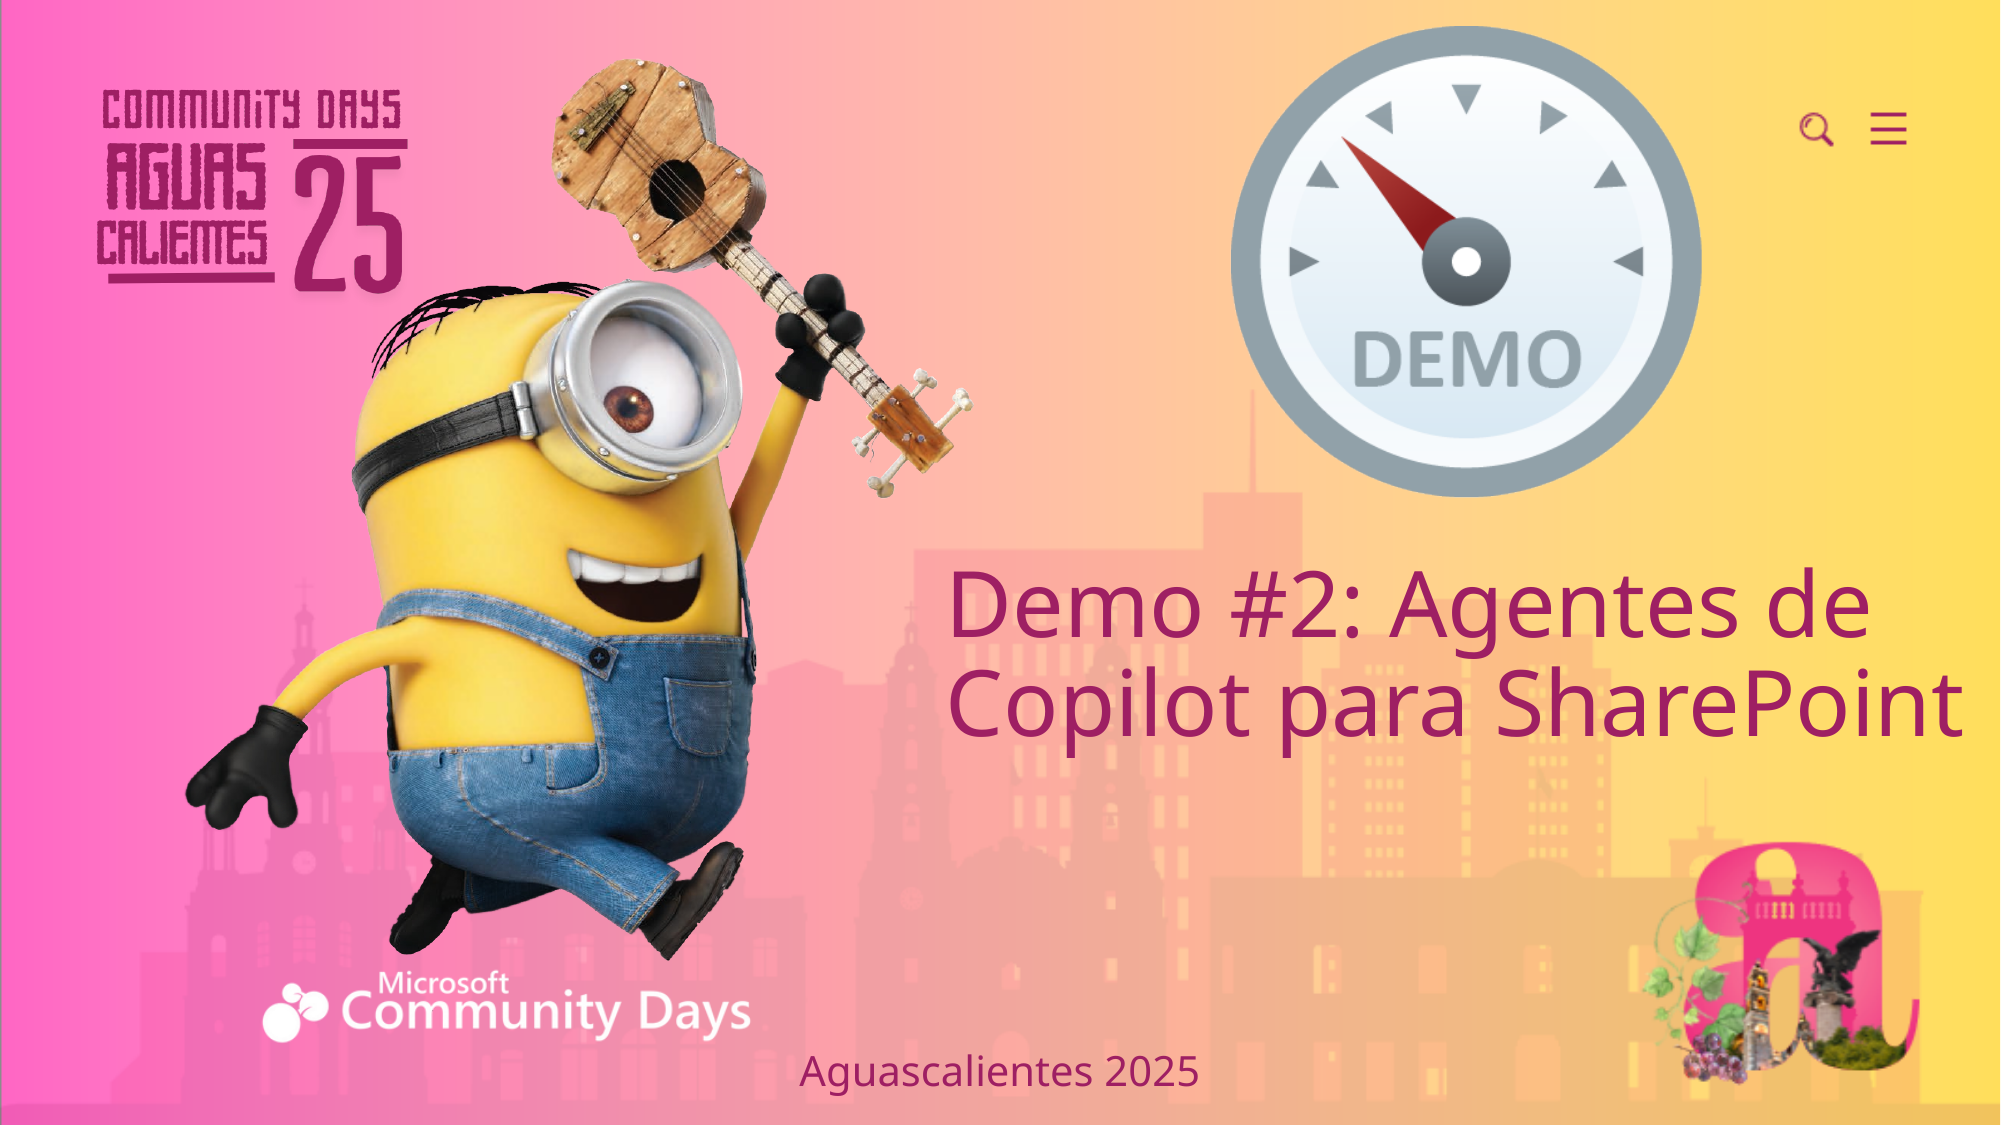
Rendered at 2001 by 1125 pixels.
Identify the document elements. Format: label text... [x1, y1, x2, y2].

text_box Demo #2: Agentes de Copilot para SharePoint [990, 551, 2000, 824]
picture [0, 0, 2001, 1125]
